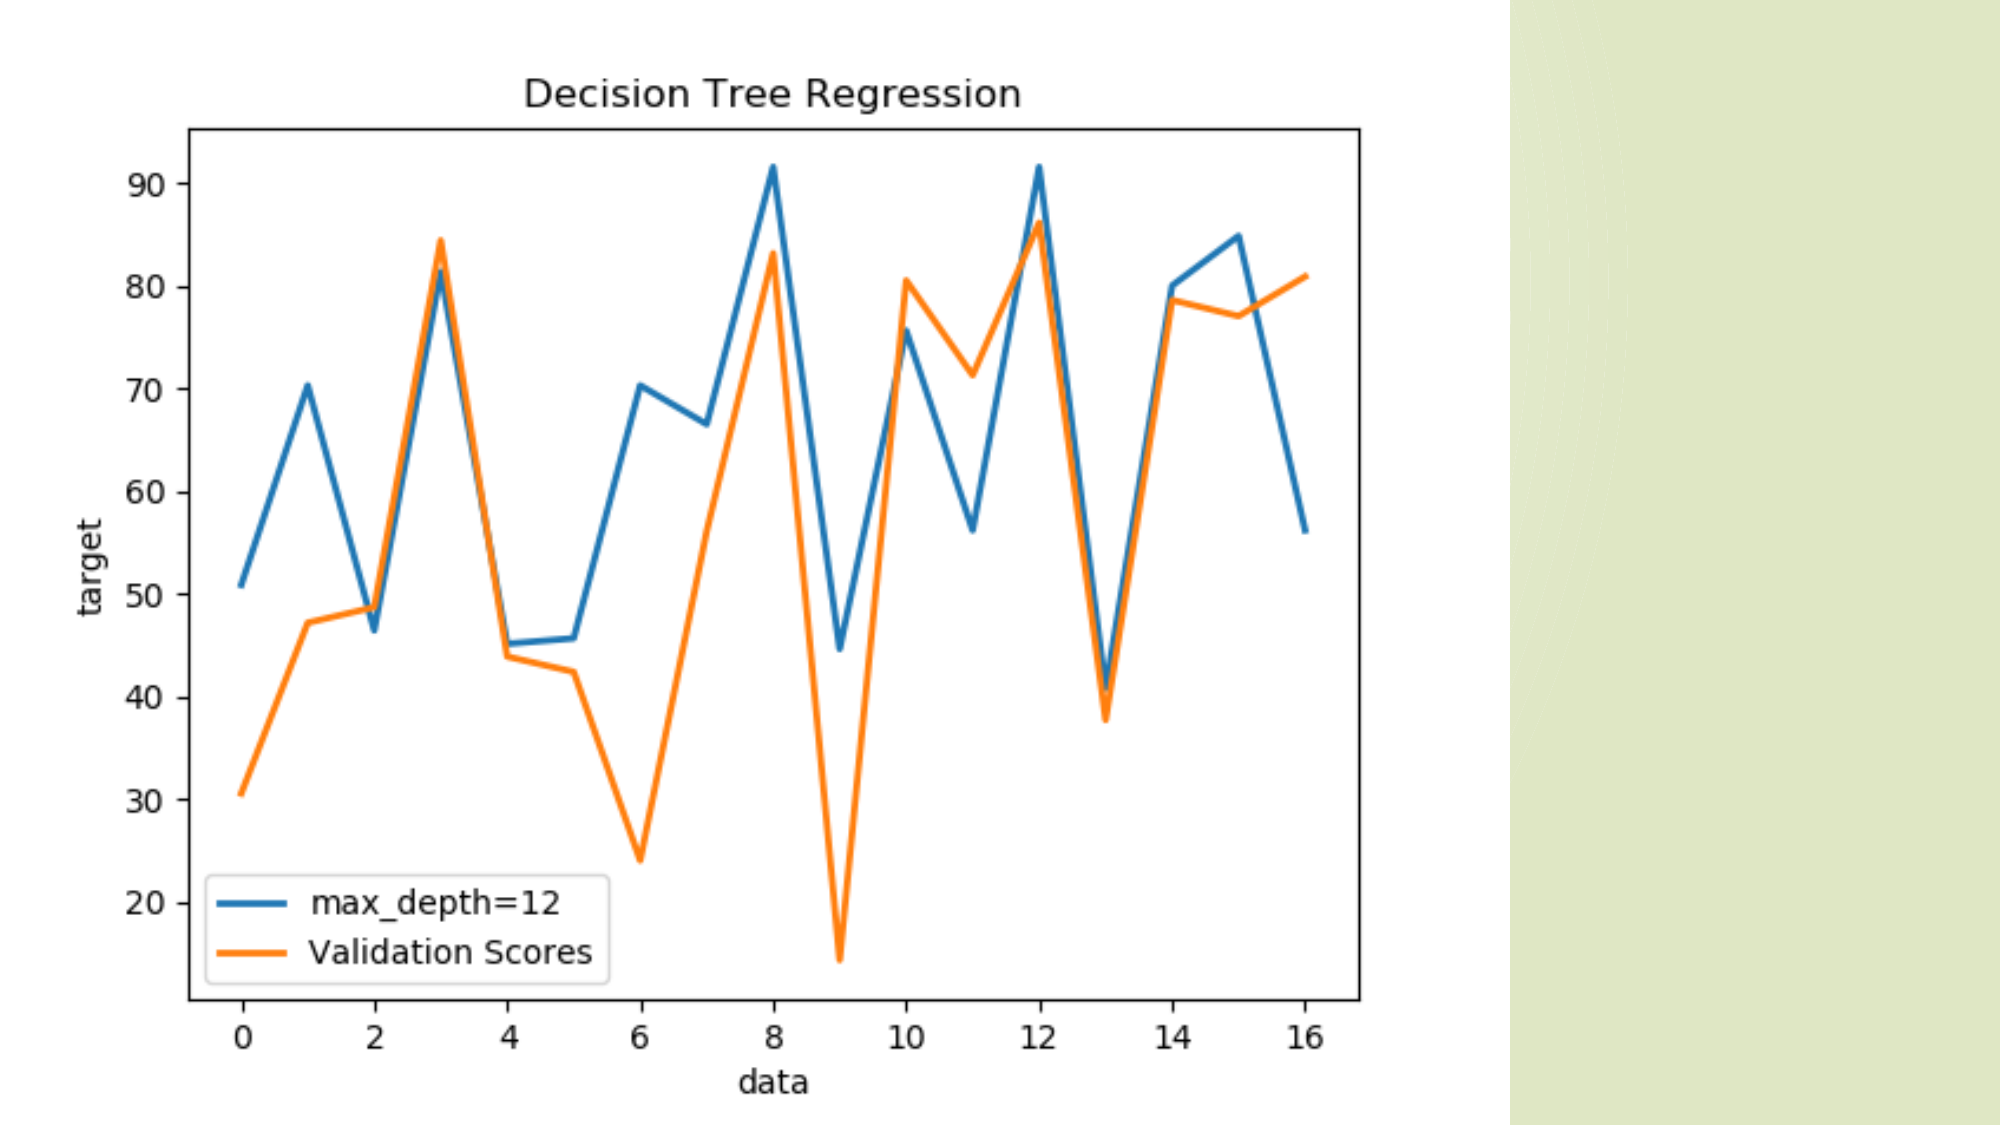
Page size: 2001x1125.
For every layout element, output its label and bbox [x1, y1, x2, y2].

list [0, 0, 1510, 1125]
